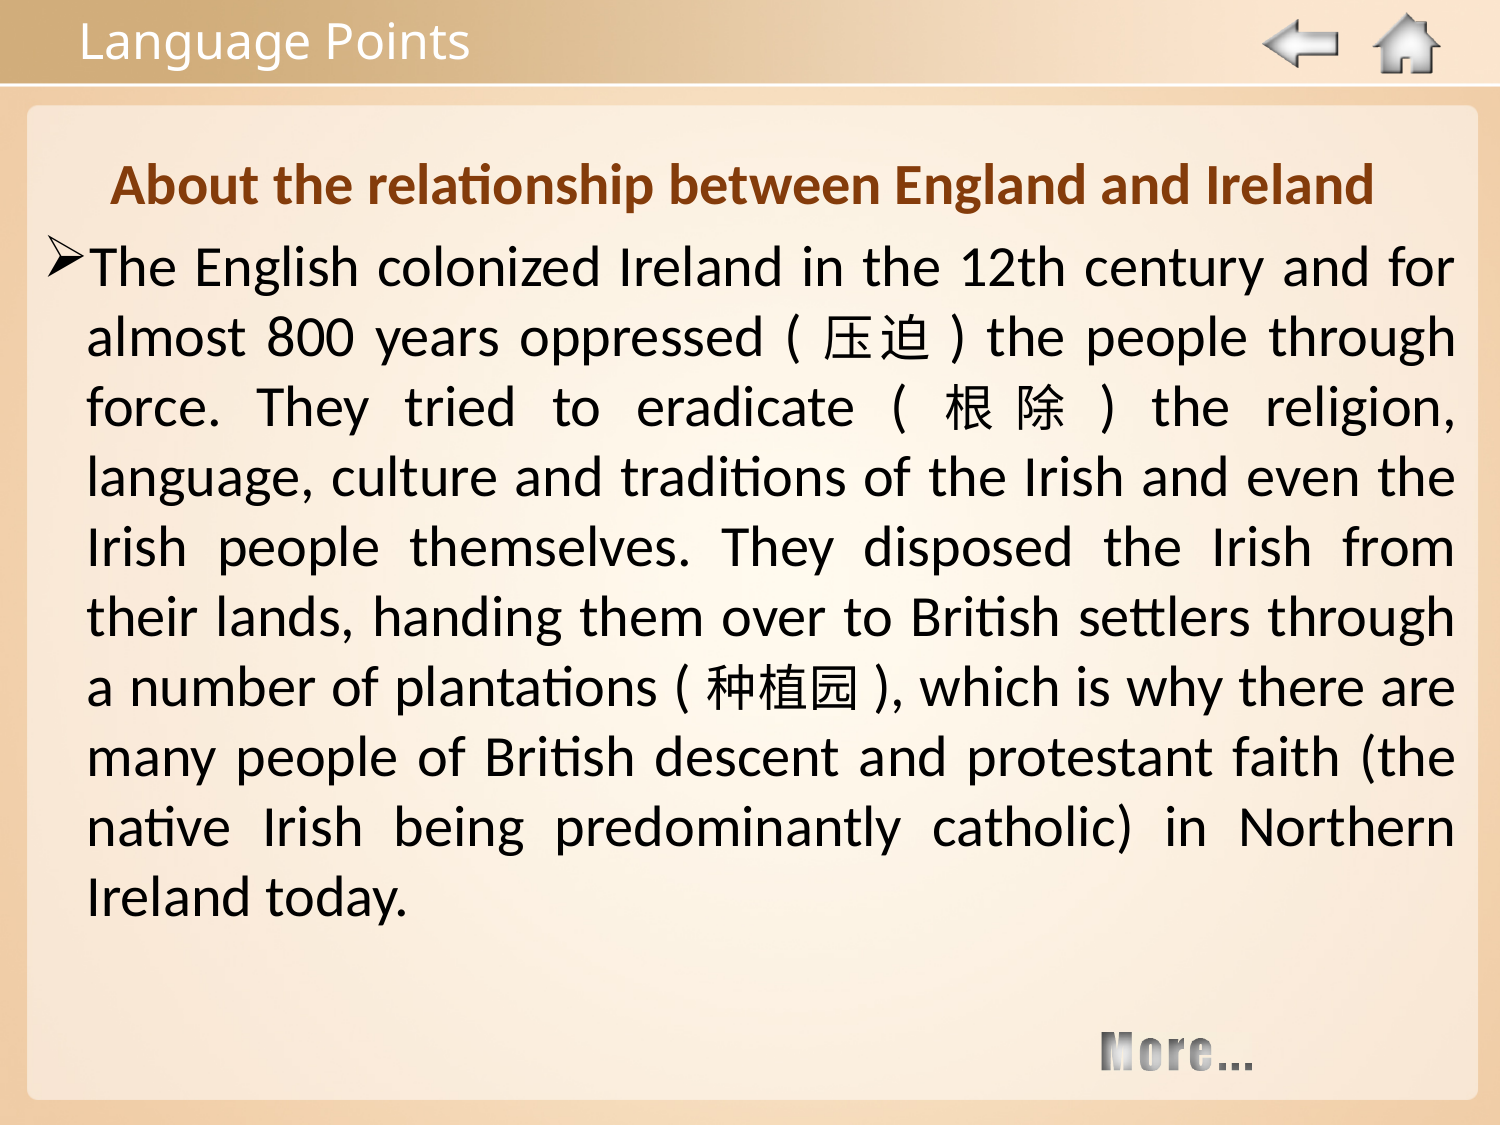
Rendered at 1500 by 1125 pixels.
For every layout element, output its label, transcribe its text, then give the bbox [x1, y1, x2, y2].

picture [0, 0, 1500, 1125]
text_box About the relationship between England and Ireland The English colonized Ireland in the 12th century and for almost 800 years oppressed (压迫) the people through force. They tried to eradicate (根除) the religion, language, culture and traditions of the Irish and even the Irish people themselves. They disposed the Irish from their lands, handing them over to British settlers through a number of plantations (种植园), which is why there are many people of British descent and protestant faith (the native Irish being predominantly catholic) in Northern Ireland today. [28, 138, 1472, 936]
text_box Language Points [63, 2, 487, 77]
